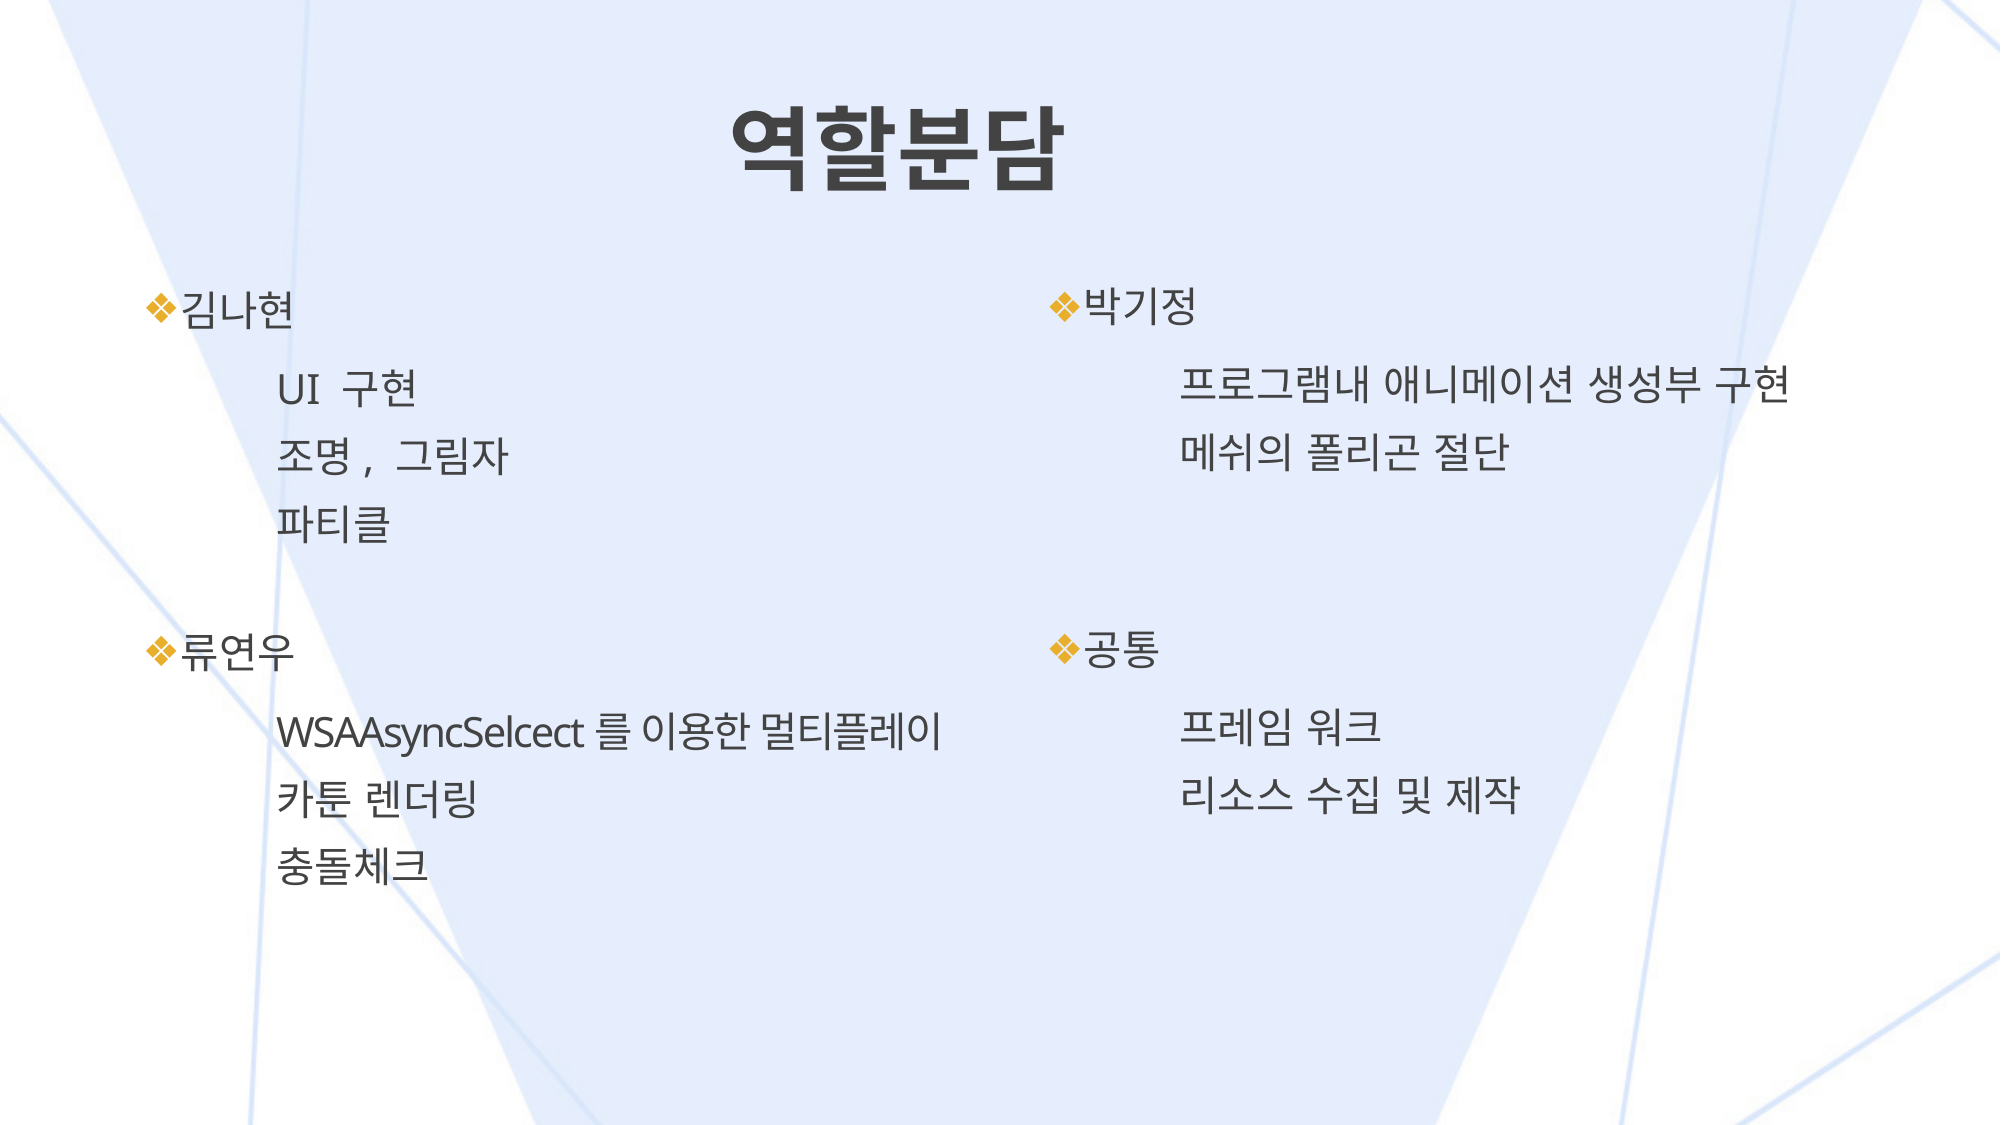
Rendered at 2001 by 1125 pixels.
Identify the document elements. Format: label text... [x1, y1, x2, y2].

list 김나현 UI 구현 조명, 그림자 파티클 류연우 WSAAsyncSelcect를 이용한 멀티플레이 카툰 렌더링 충돌체크 [127, 269, 1023, 1017]
title 역할분담 [302, 76, 1493, 203]
text_box 박기정 프로그램내 애니메이션 생성부 구현 메쉬의 폴리곤 절단 공통 프레임 워크 리소스 수집 및 제작 [1030, 265, 1874, 1014]
